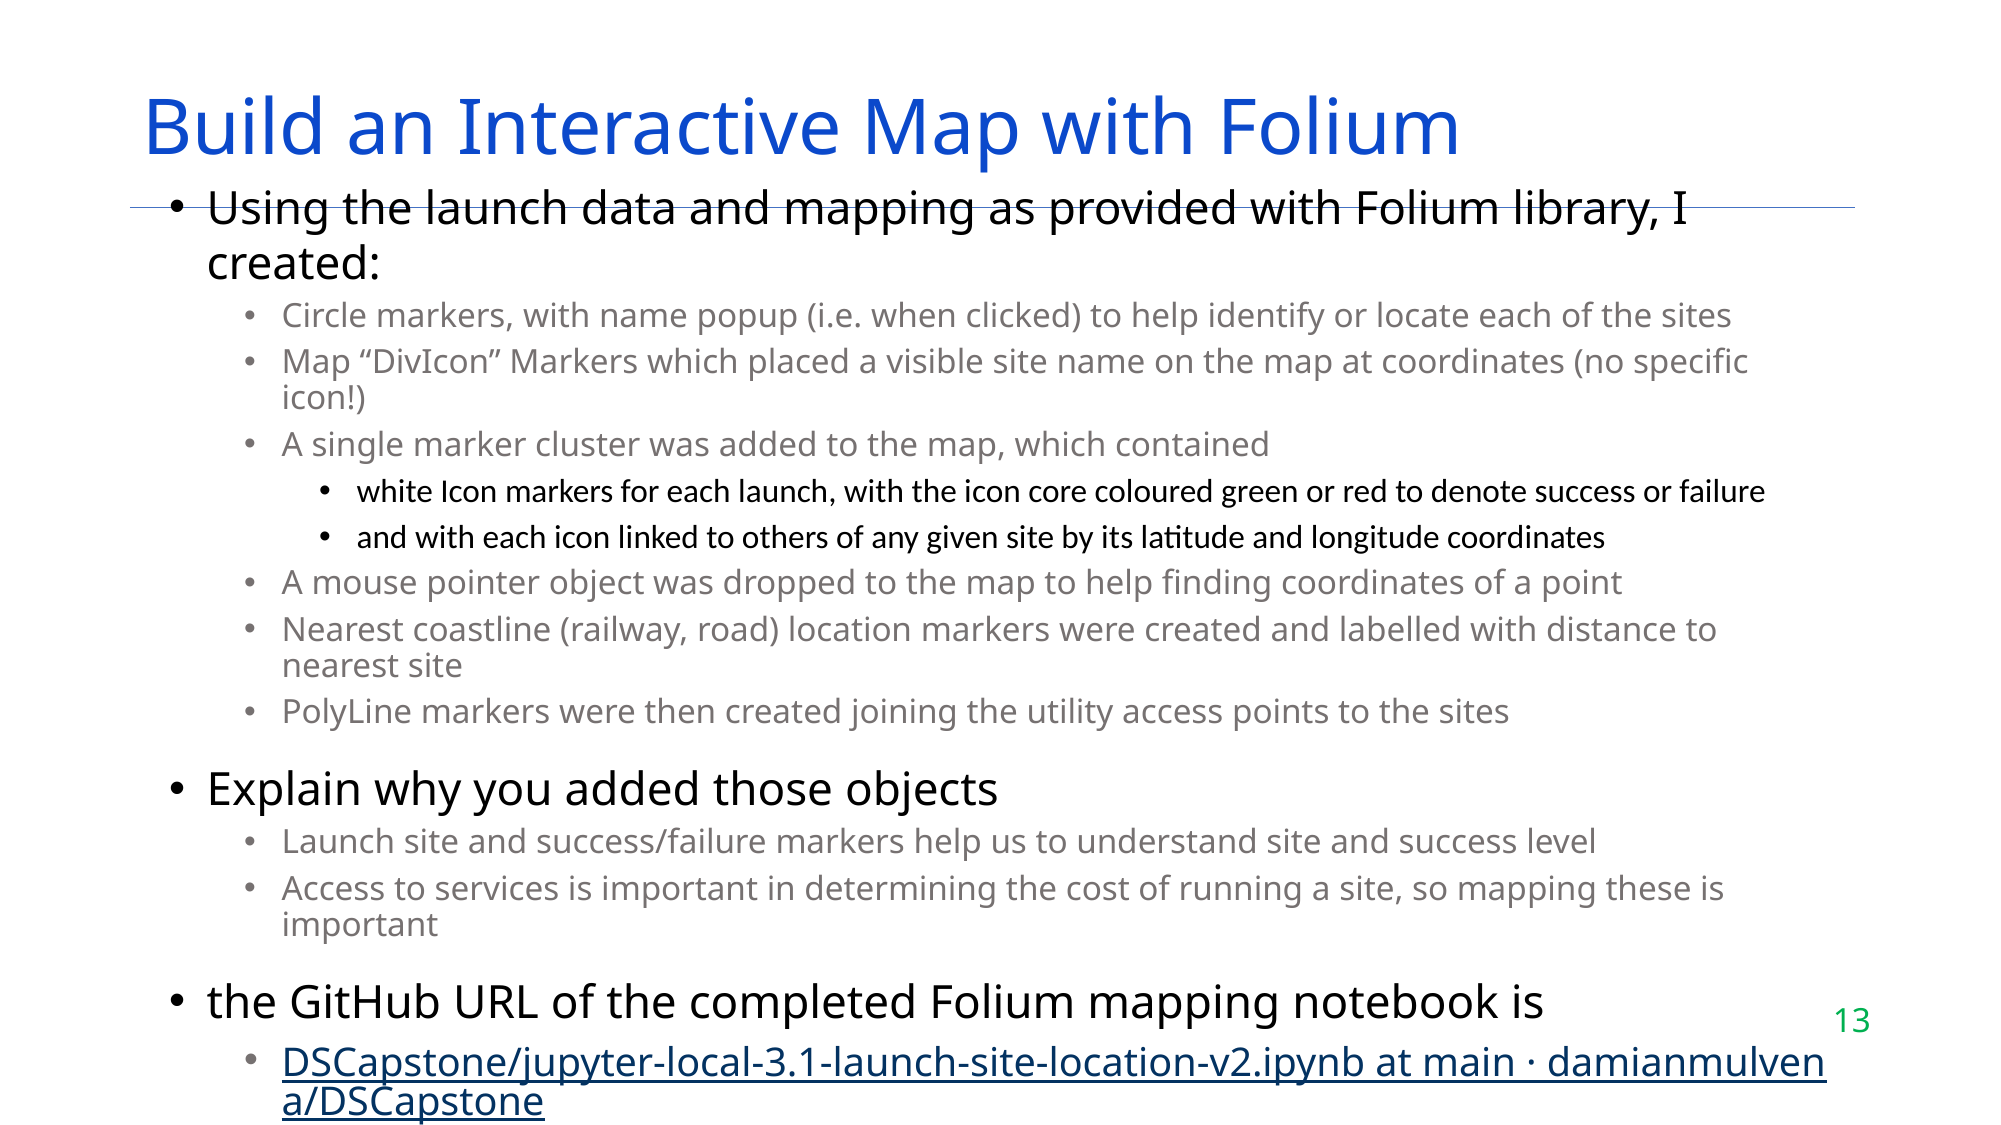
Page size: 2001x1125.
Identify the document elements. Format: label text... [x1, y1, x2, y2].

list Using the launch data and mapping as provided with Folium library, I created: Circle markers, with name popup (i.e. when clicked) to help identify or locate each of the sites Map “DivIcon” Markers which placed a visible site name on the map at coordinates (no specific icon!) A single marker cluster was added to the map, which contained white Icon markers for each launch, with the icon core coloured green or red to denote success or failure and with each icon linked to others of any given site by its latitude and longitude coordinates A mouse pointer object was dropped to the map to help finding coordinates of a point Nearest coastline (railway, road) location markers were created and labelled with distance to nearest site PolyLine markers were then created joining the utility access points to the sites Explain why you added those objects Launch site and success/failure markers help us to understand site and success level Access to services is important in determining the cost of running a site, so mapping these is important the GitHub URL of the completed Folium mapping notebook is DSCapstone/jupyter-local-3.1-launch-site-location-v2.ipynb at main · damianmulvena/DSCapstone [154, 275, 1843, 990]
title Build an Interactive Map with Folium [127, 84, 1853, 175]
